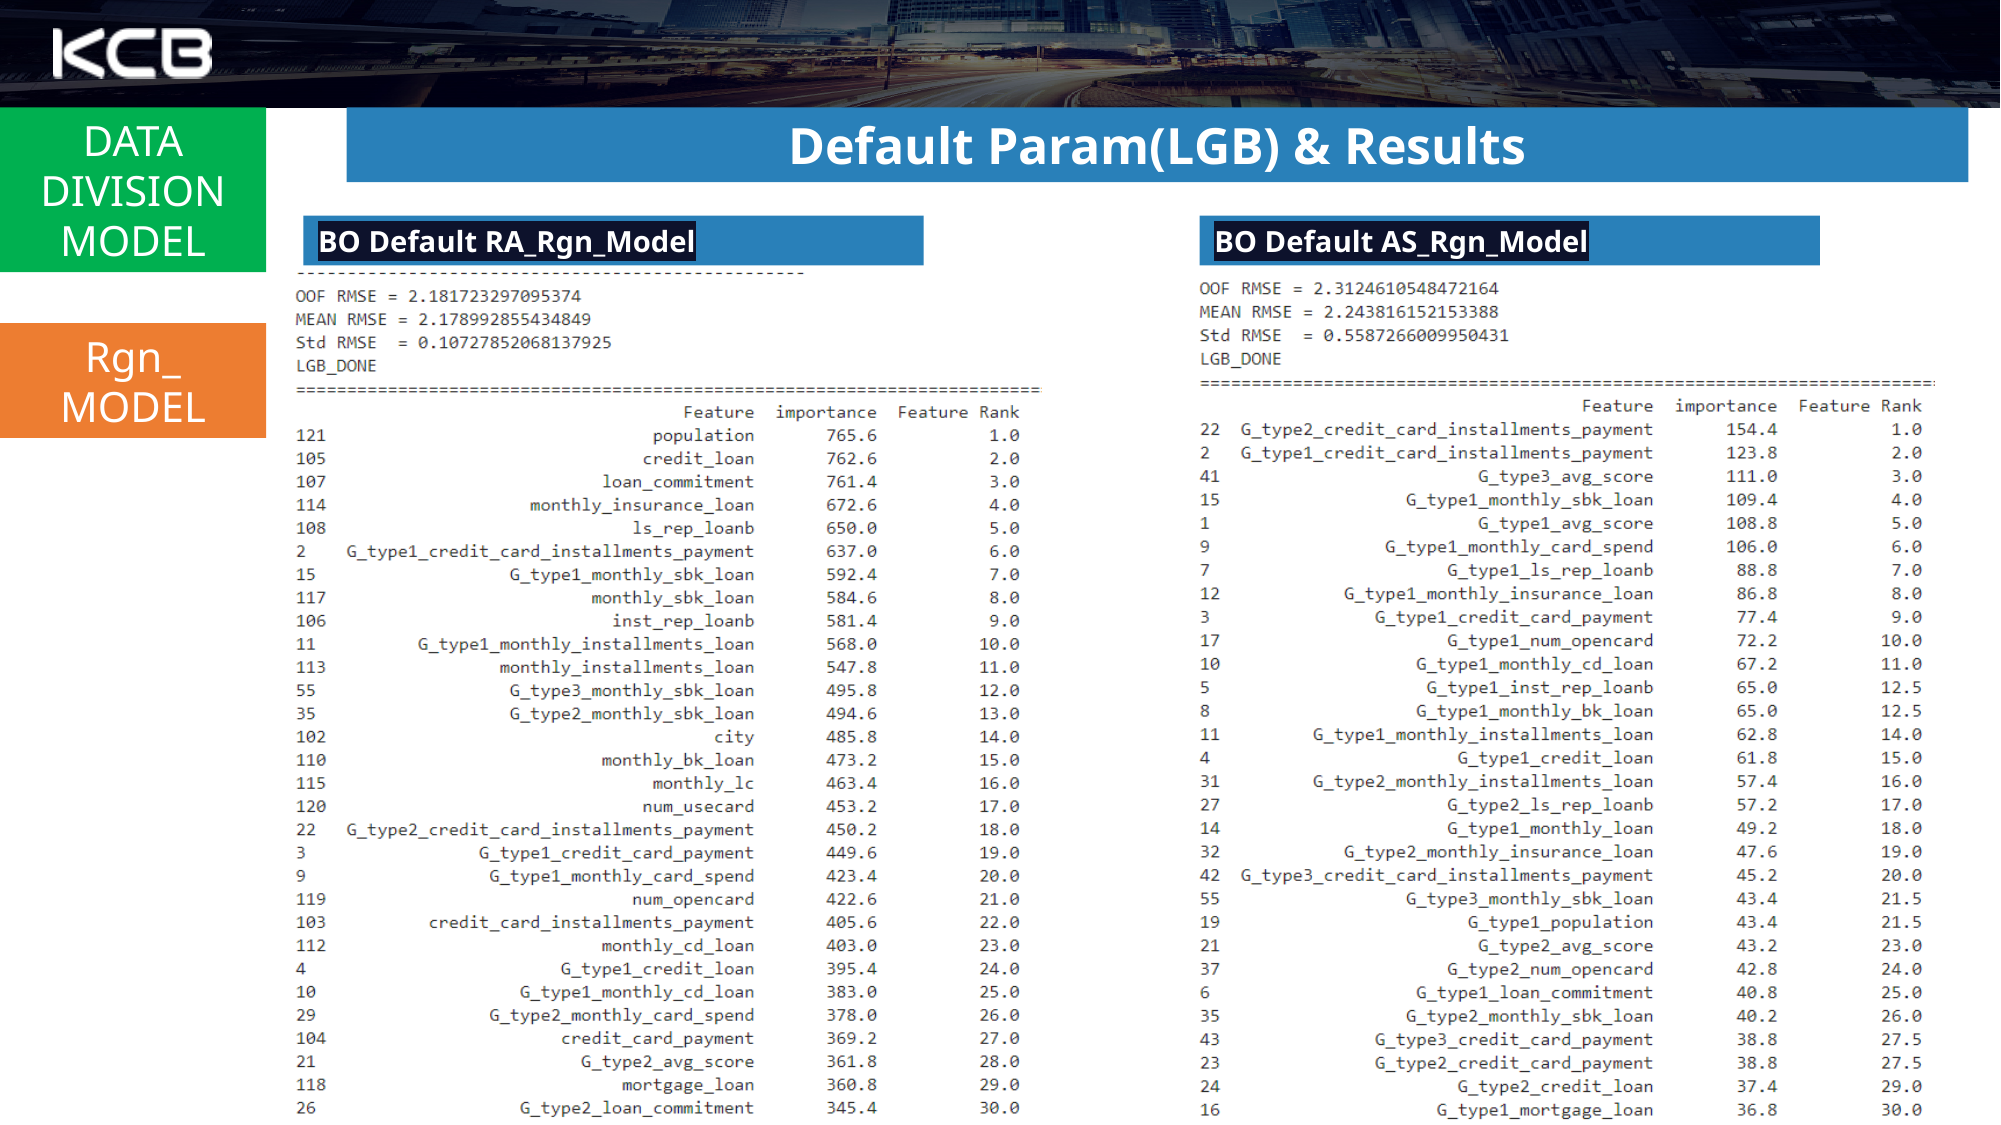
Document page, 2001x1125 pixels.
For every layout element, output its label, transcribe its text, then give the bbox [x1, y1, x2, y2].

picture [285, 266, 1042, 1124]
text_box BO Default RA_Rgn_Model [303, 215, 924, 266]
picture [1189, 272, 1935, 1125]
text_box Default Param(LGB) & Results [346, 108, 1969, 183]
text_box DATA DIVISION MODEL [0, 108, 267, 273]
picture [0, 0, 2000, 108]
text_box BO Default AS_Rgn_Model [1199, 215, 1820, 266]
text_box Rgn_ MODEL [0, 323, 267, 438]
